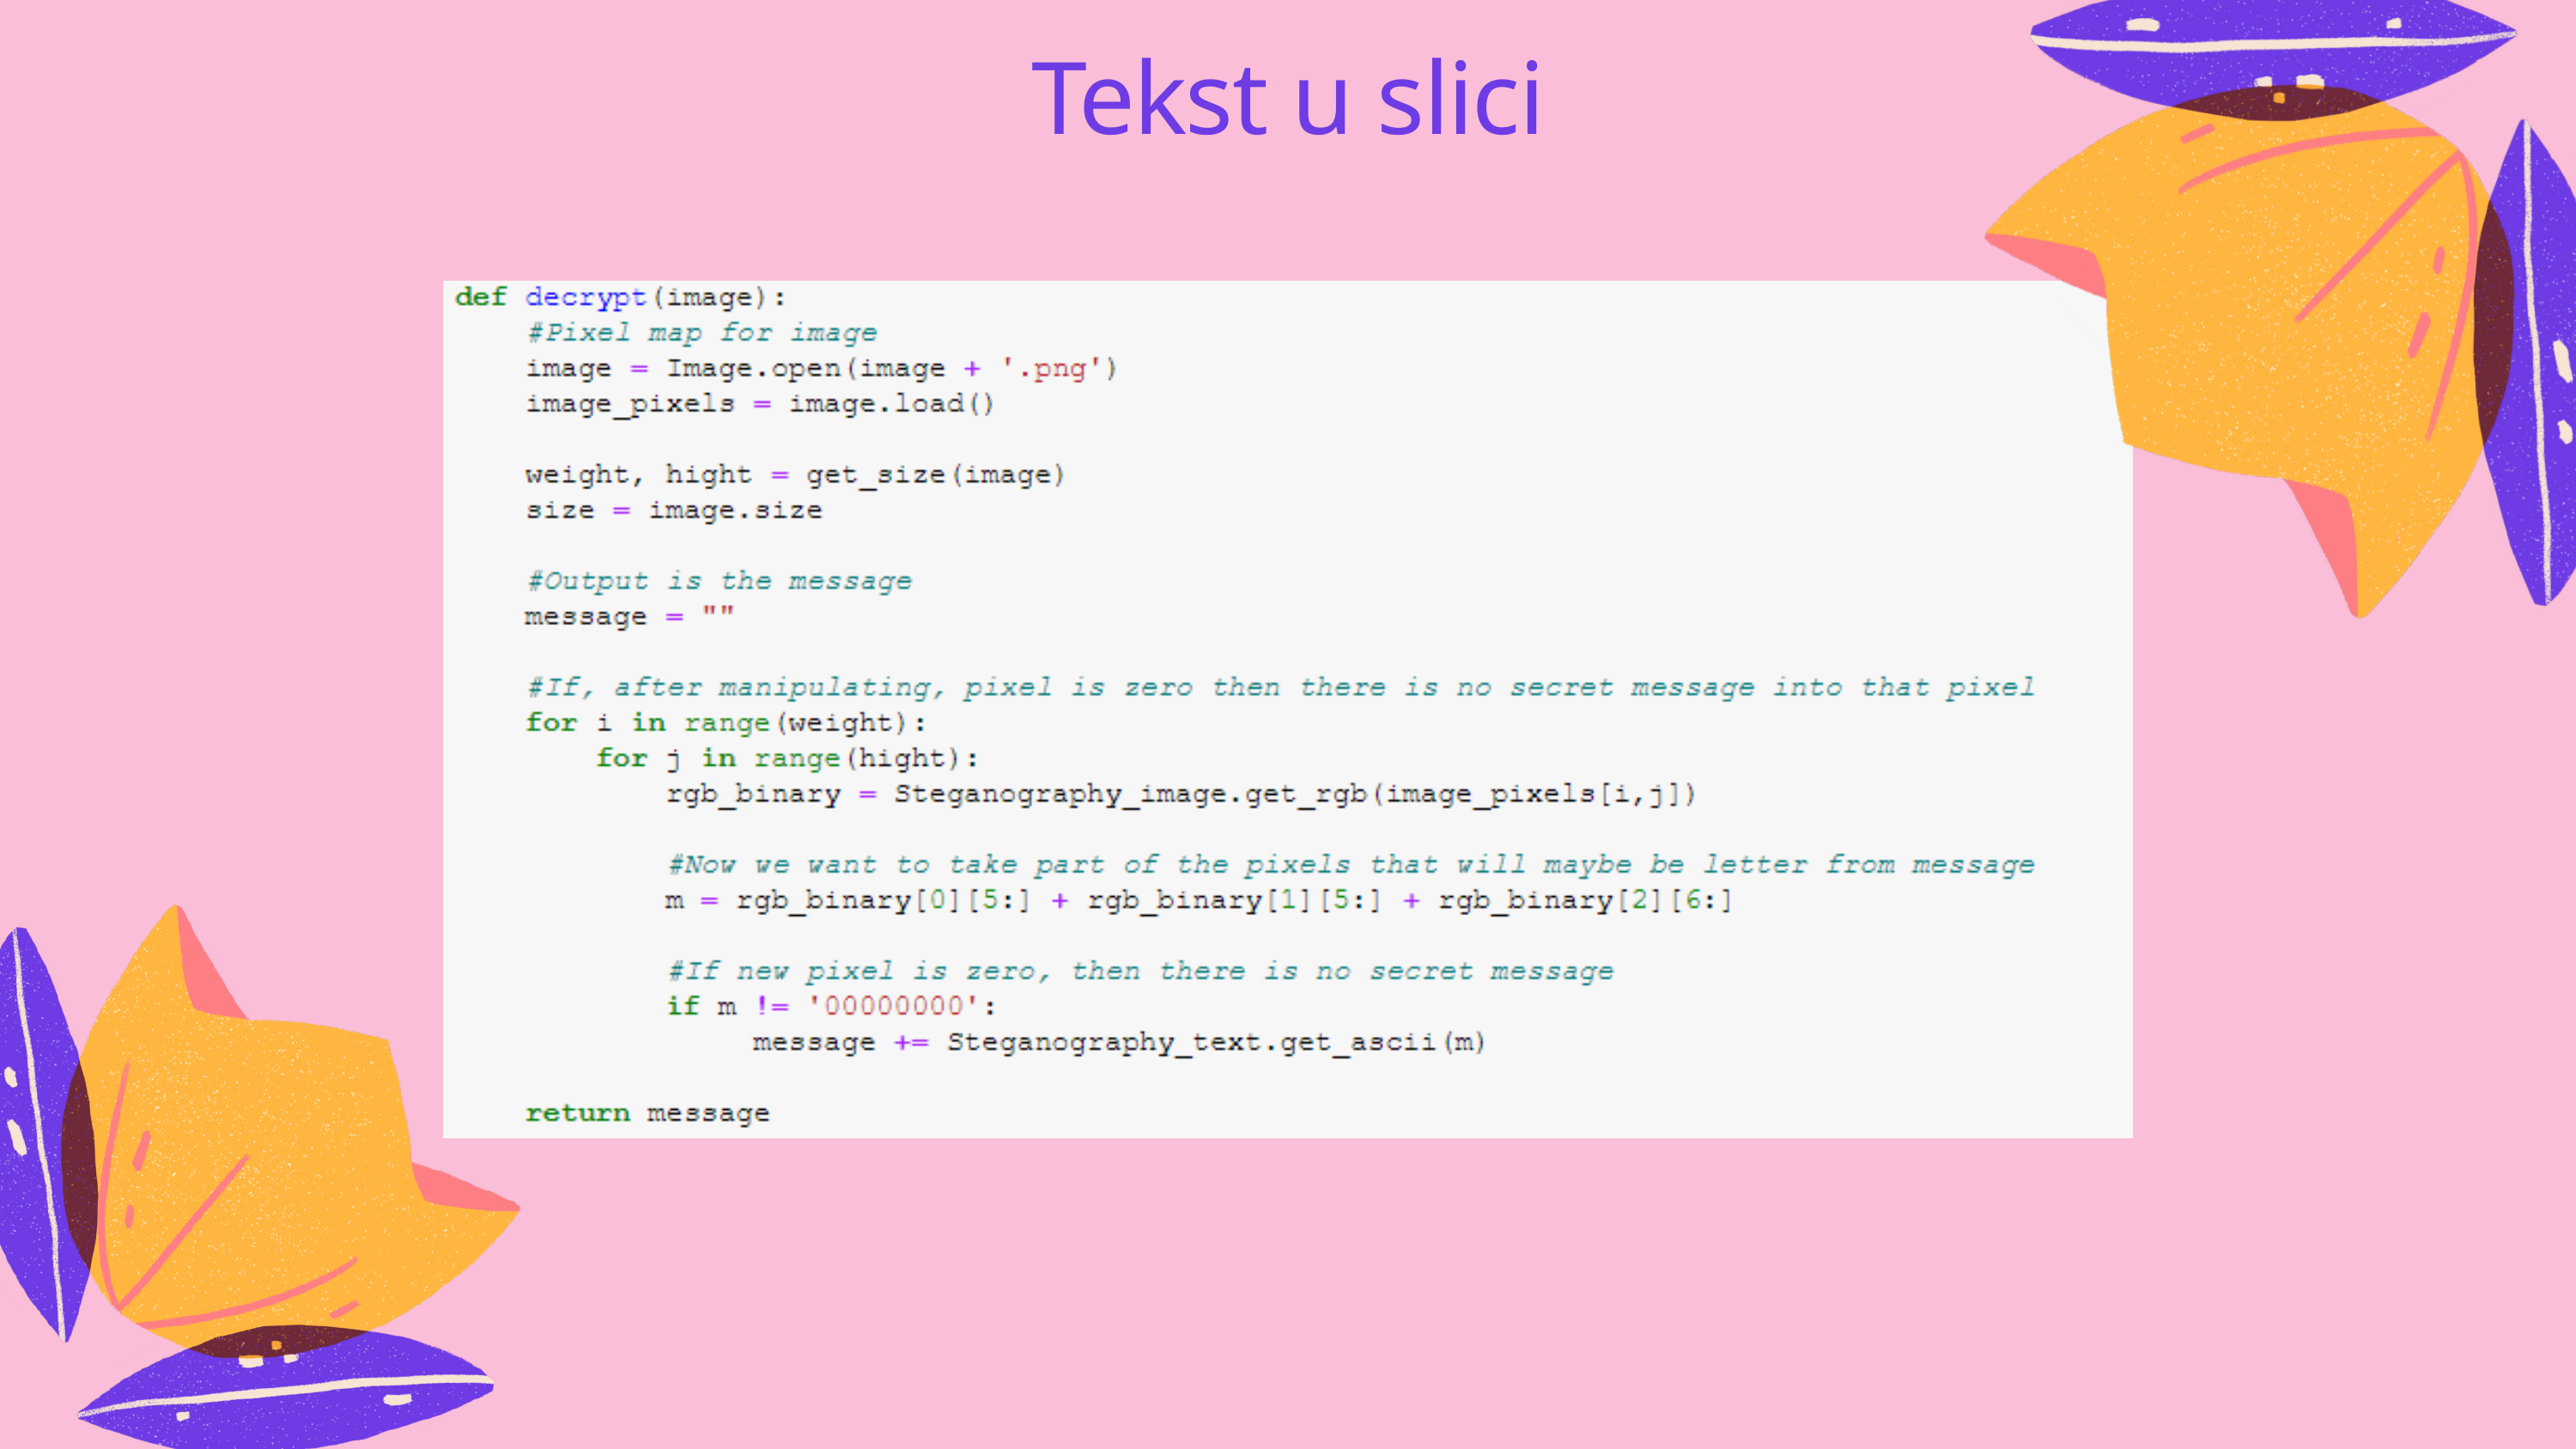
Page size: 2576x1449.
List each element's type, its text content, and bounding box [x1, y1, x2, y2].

picture [0, 0, 2576, 1449]
text_box Tekst u slici [402, 53, 1953, 155]
